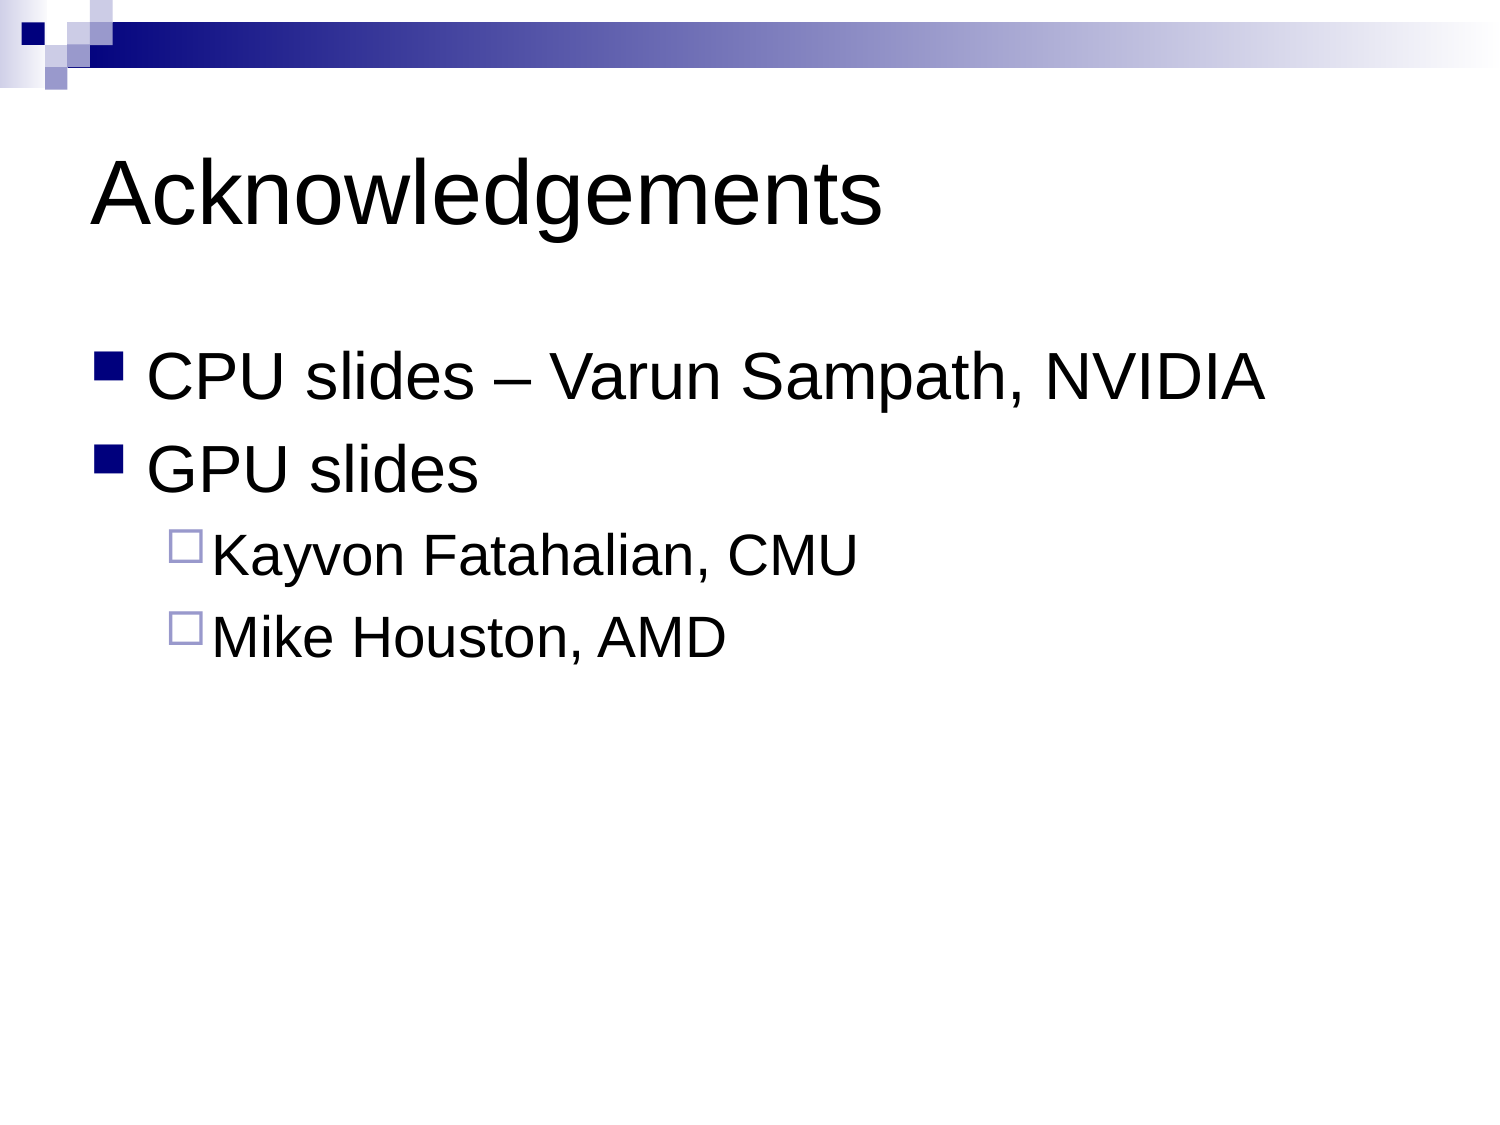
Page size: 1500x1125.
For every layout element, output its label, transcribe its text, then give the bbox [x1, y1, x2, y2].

list CPU slides – Varun Sampath, NVIDIA GPU slides Kayvon Fatahalian, CMU Mike Houston, AMD [75, 324, 1425, 963]
title Acknowledgements [75, 75, 1425, 300]
